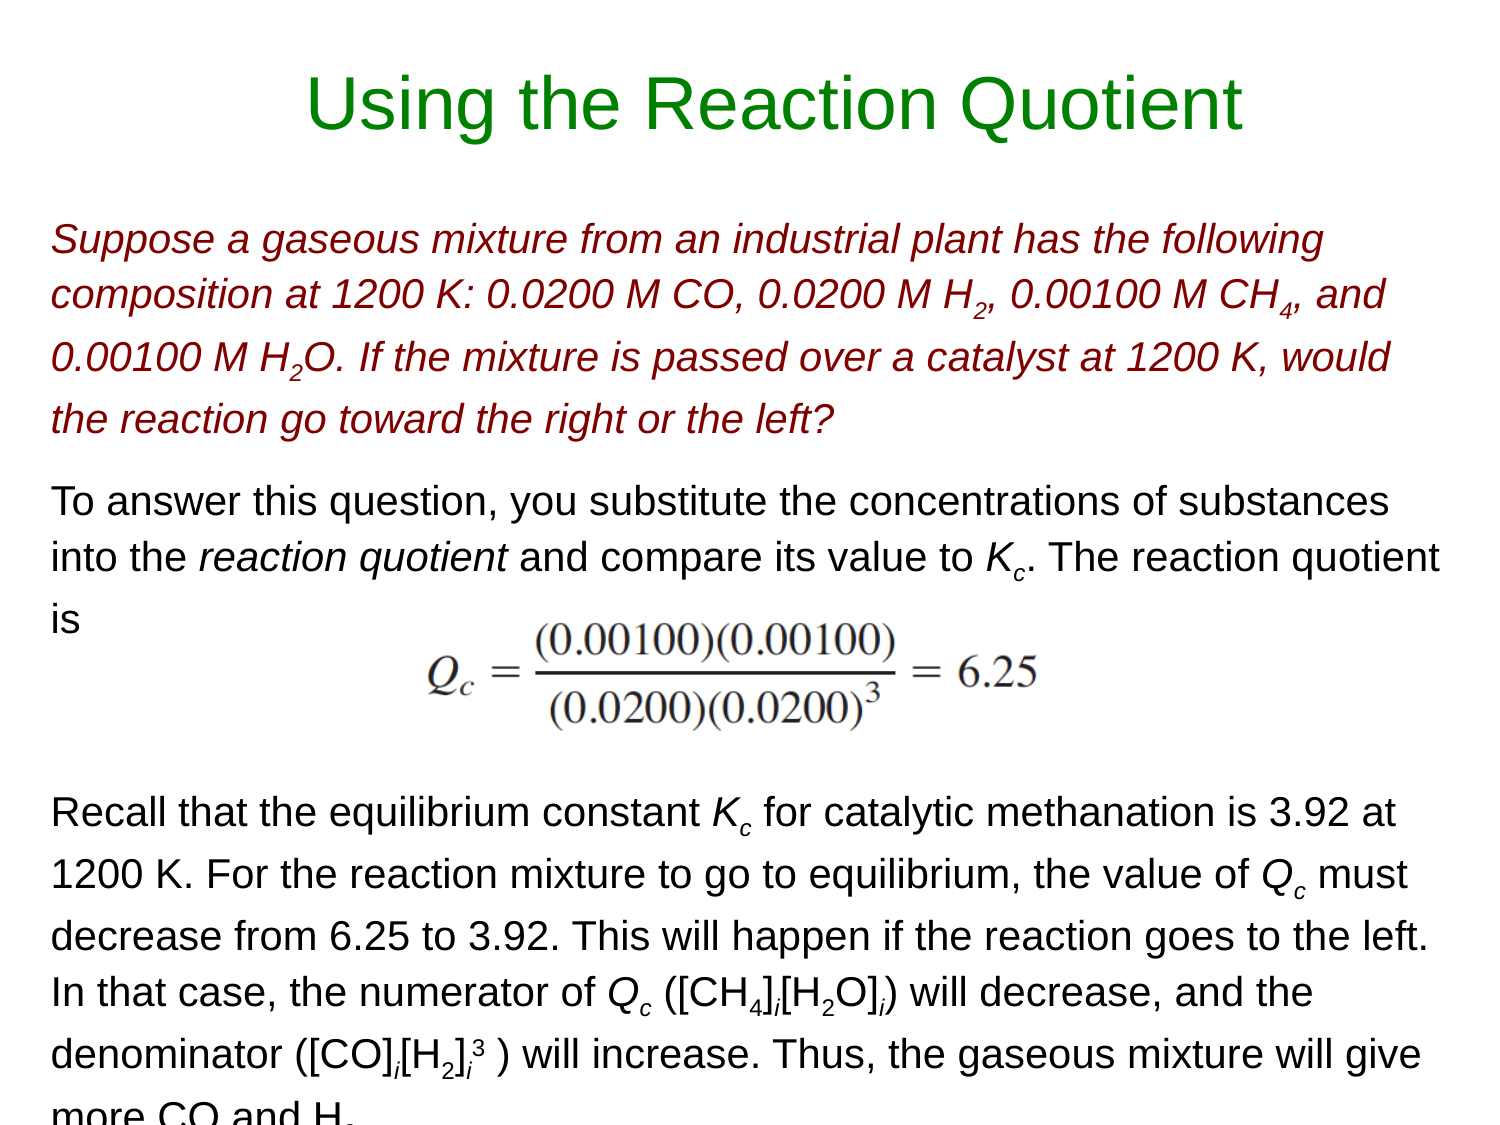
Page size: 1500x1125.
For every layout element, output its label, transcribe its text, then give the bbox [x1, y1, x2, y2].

text_box Using the Reaction Quotient [99, 5, 1450, 193]
picture [421, 609, 1041, 737]
text_box Suppose a gaseous mixture from an industrial plant has the following composition at 1200 K: 0.0200 M CO, 0.0200 M H2, 0.00100 M CH4, and 0.00100 M H2O. If the mixture is passed over a catalyst at 1200 K, would the reaction go toward the right or the left? To answer this question, you substitute the concentrations of substances into the reaction quotient and compare its value to Kc. The reaction quotient is Recall that the equilibrium constant Kc for catalytic methanation is 3.92 at 1200 K. For the reaction mixture to go to equilibrium, the value of Qc must decrease from 6.25 to 3.92. This will happen if the reaction goes to the left. In that case, the numerator of Qc ([CH4]i[H2O]i) will decrease, and the denominator ([CO]i[H2]i3 ) will increase. Thus, the gaseous mixture will give more CO and H2. [35, 199, 1476, 1125]
